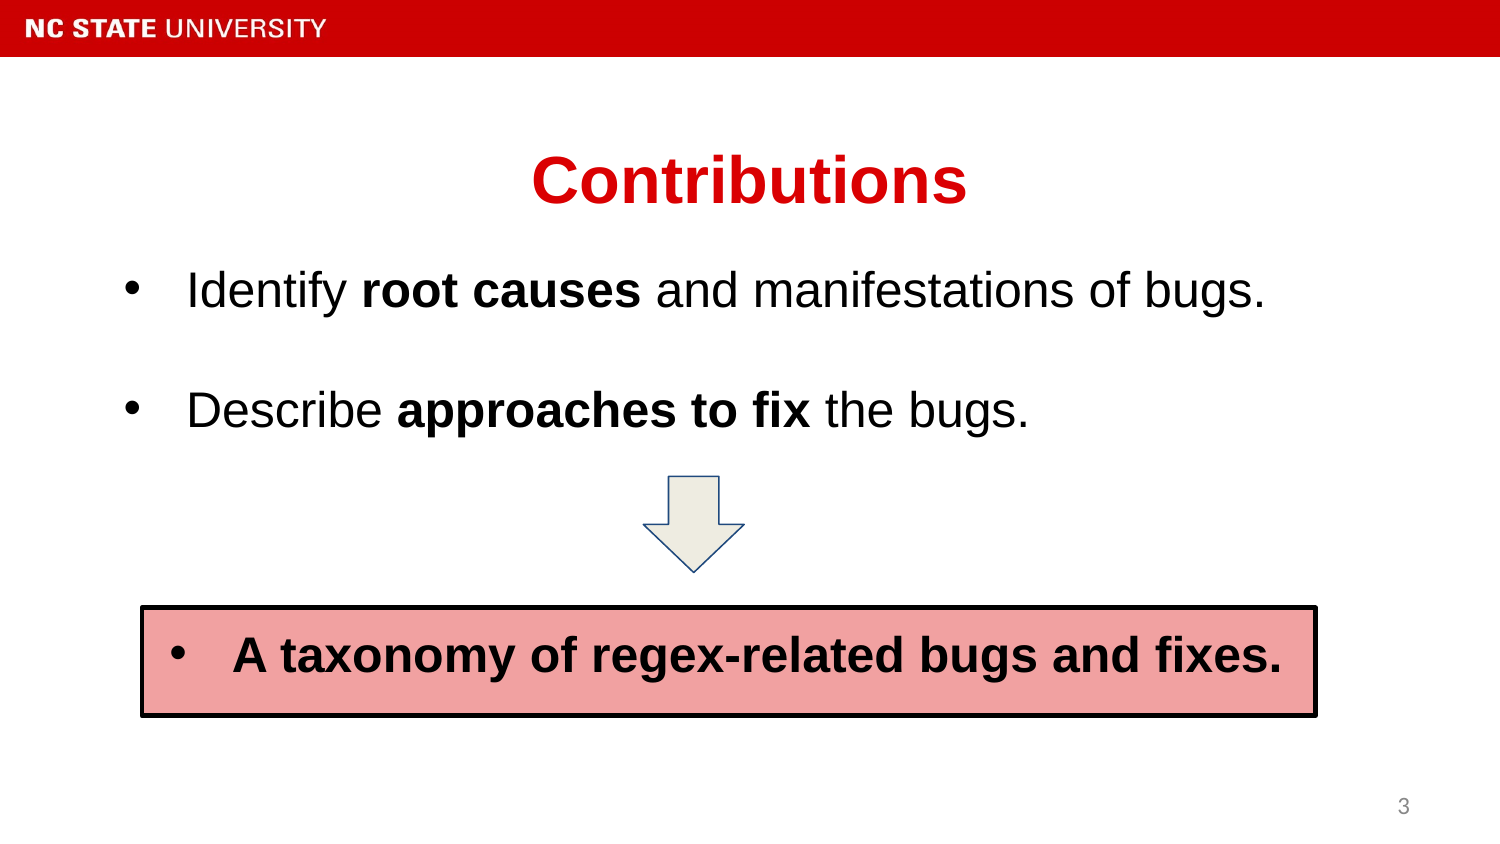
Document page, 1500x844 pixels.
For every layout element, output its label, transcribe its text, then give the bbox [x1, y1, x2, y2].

text_box A taxonomy of regex-related bugs and fixes. [141, 607, 1316, 716]
picture [0, 0, 1500, 57]
slide_number ‹#› [1074, 782, 1425, 827]
list Identify root causes and manifestations of bugs. Describe approaches to fix the bugs. [95, 242, 1292, 479]
title Contributions [75, 110, 1425, 243]
text_box [643, 476, 745, 573]
